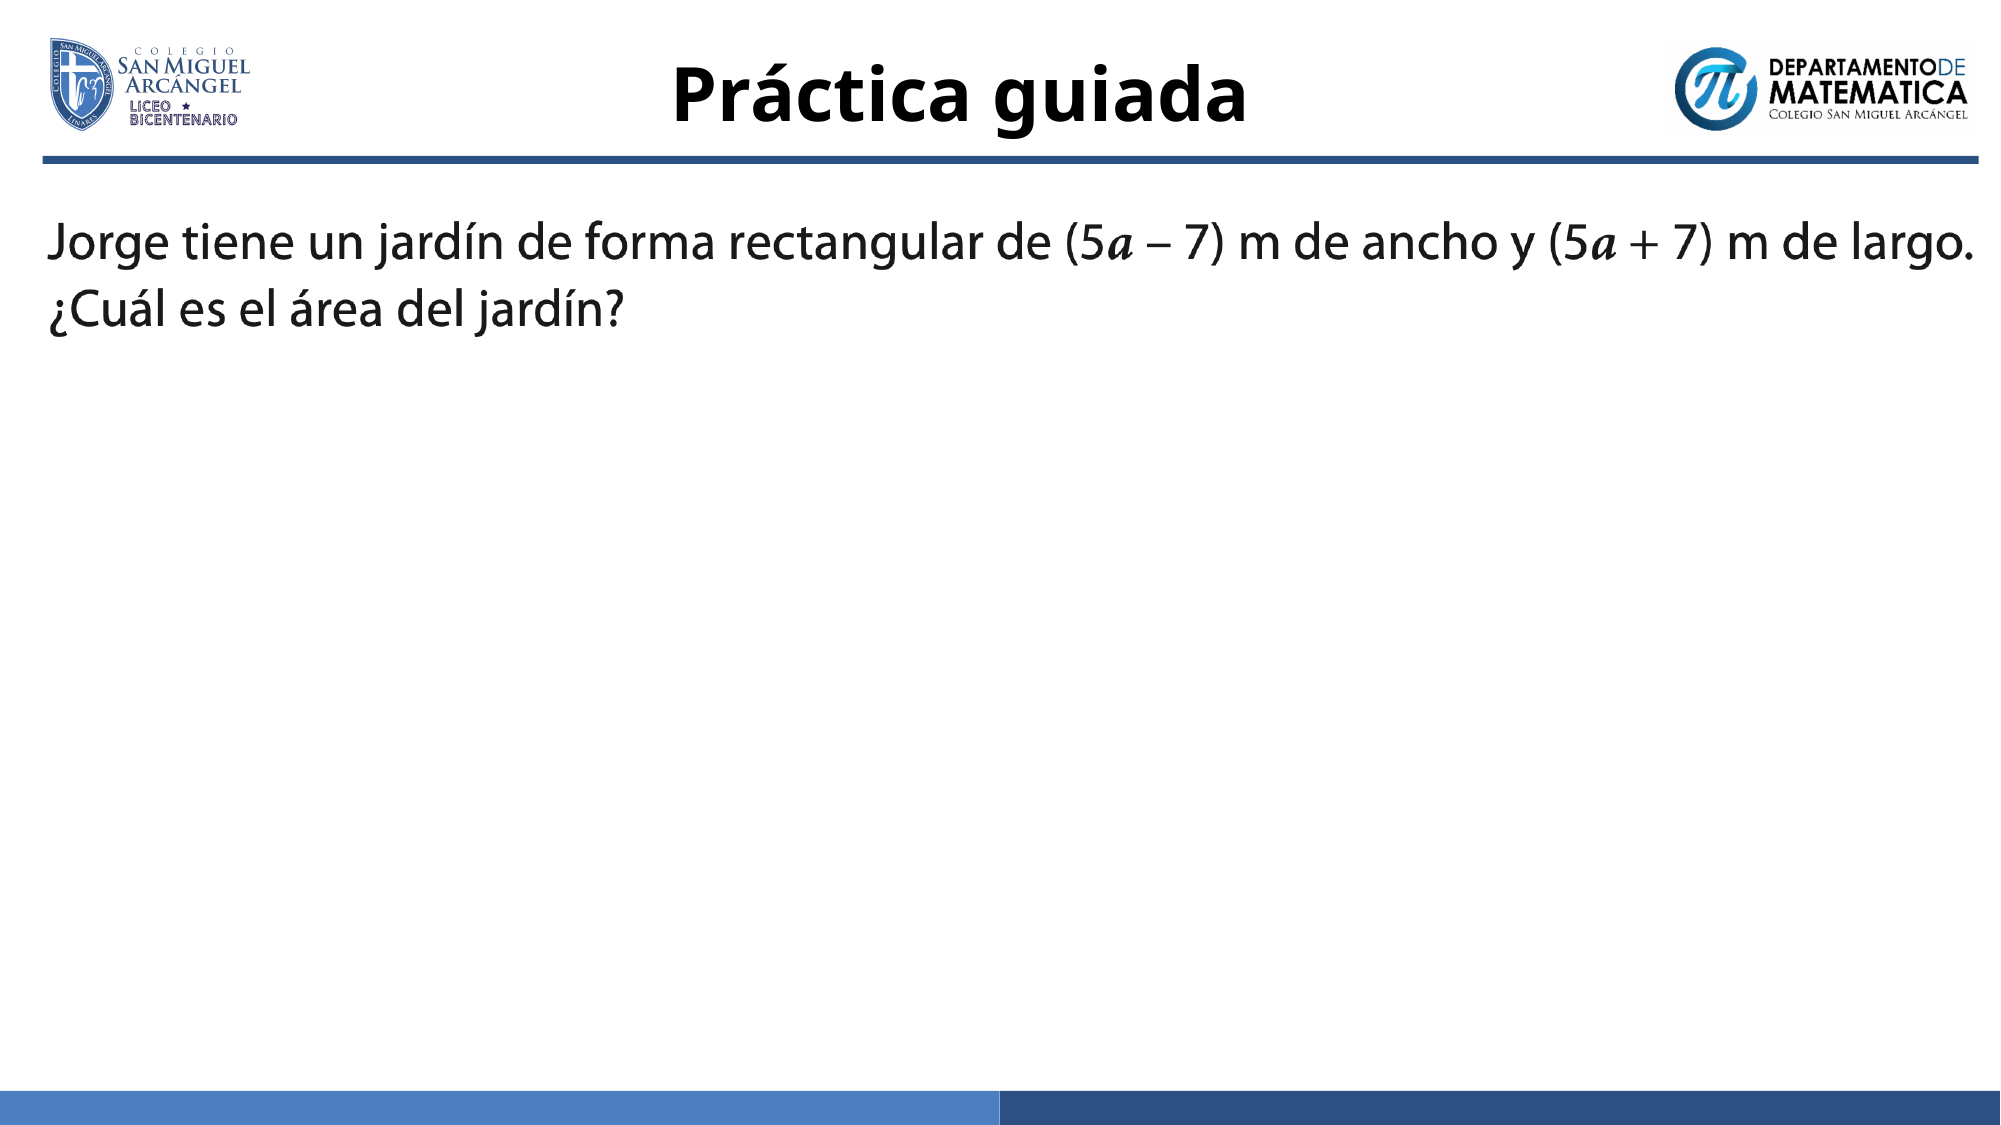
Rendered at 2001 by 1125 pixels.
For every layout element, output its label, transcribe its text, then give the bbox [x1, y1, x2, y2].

text_box Práctica guiada [266, 39, 1655, 145]
text_box [999, 1089, 2000, 1125]
picture [42, 208, 1980, 351]
picture [42, 29, 256, 137]
text_box [41, 154, 1980, 165]
picture [1664, 41, 1980, 136]
text_box [0, 1089, 999, 1125]
